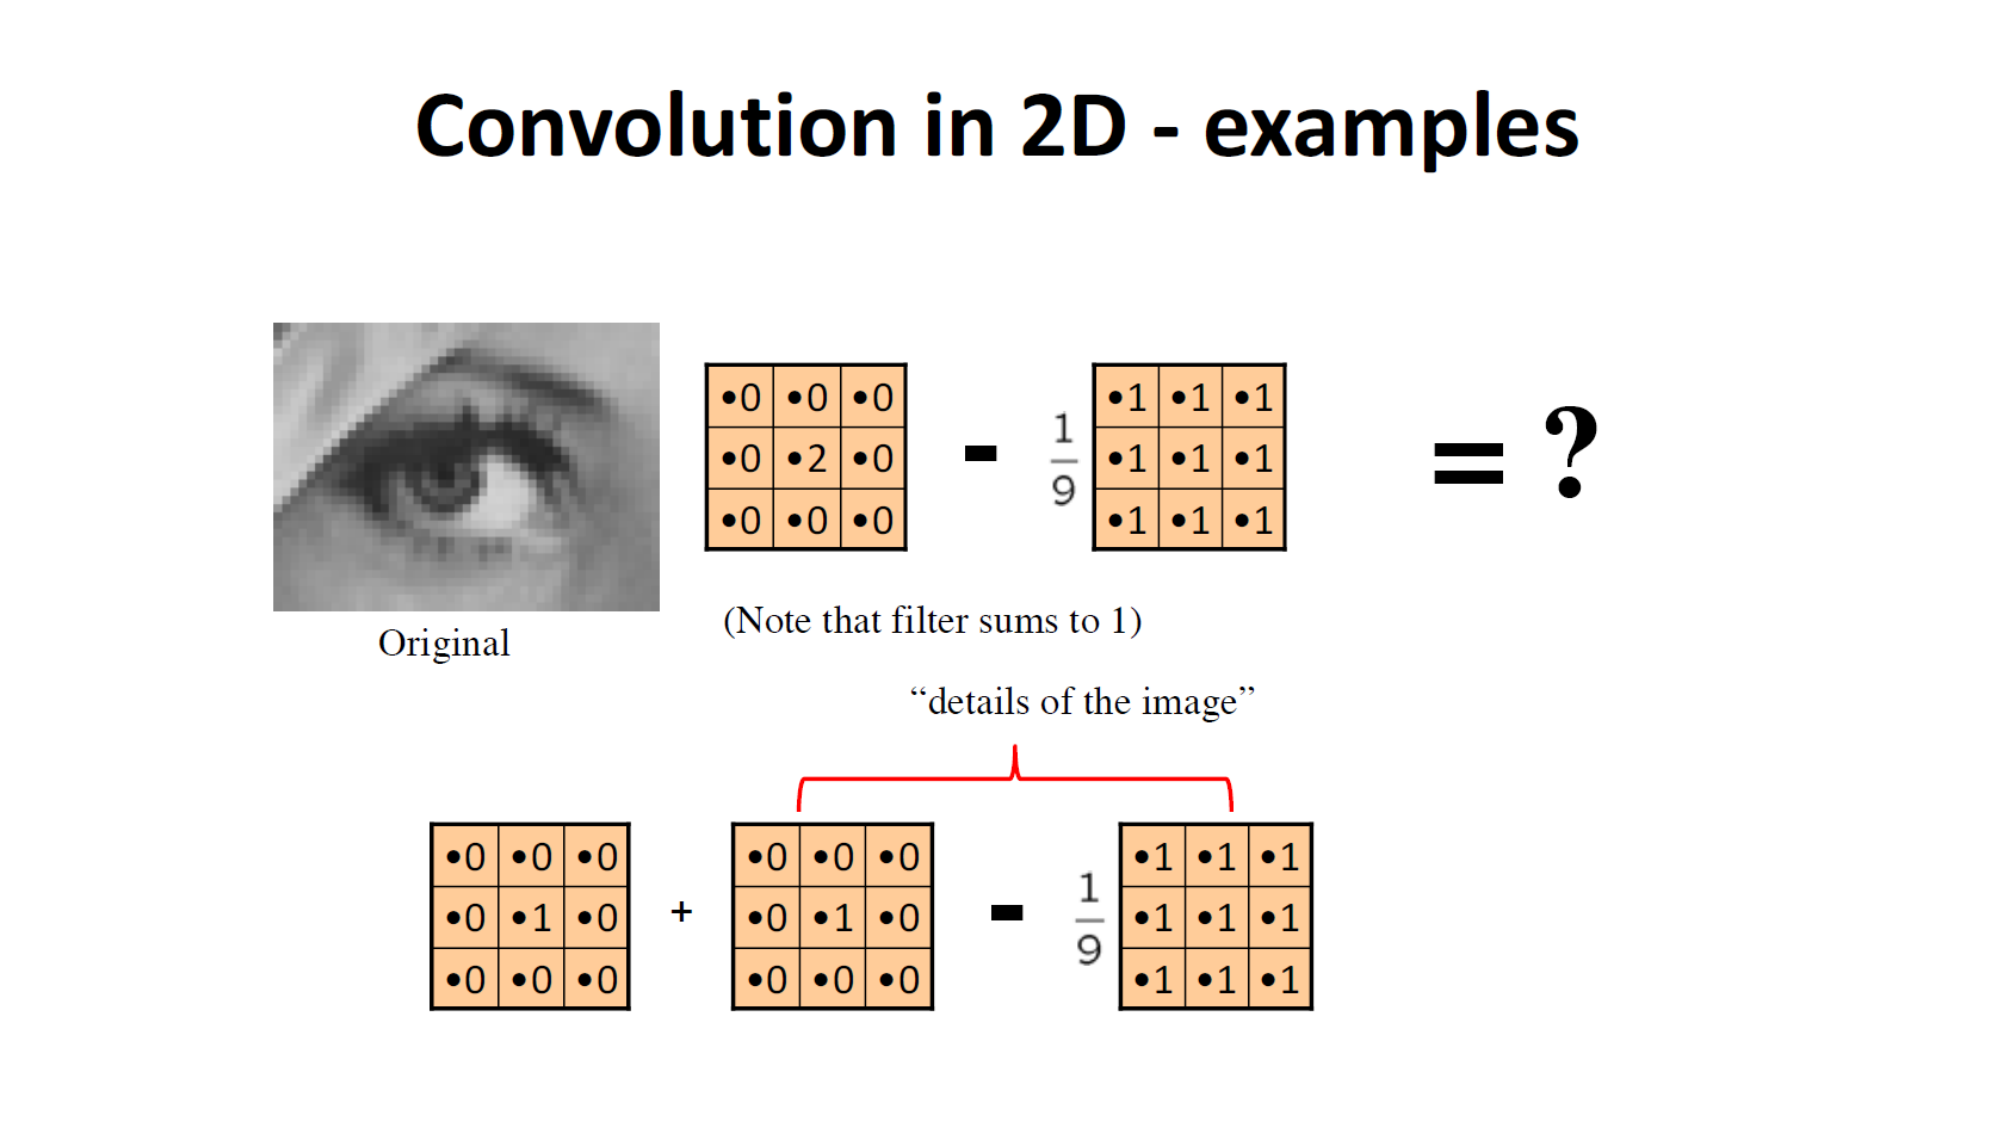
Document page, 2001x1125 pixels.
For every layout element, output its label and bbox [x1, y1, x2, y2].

picture [271, 71, 1663, 1016]
